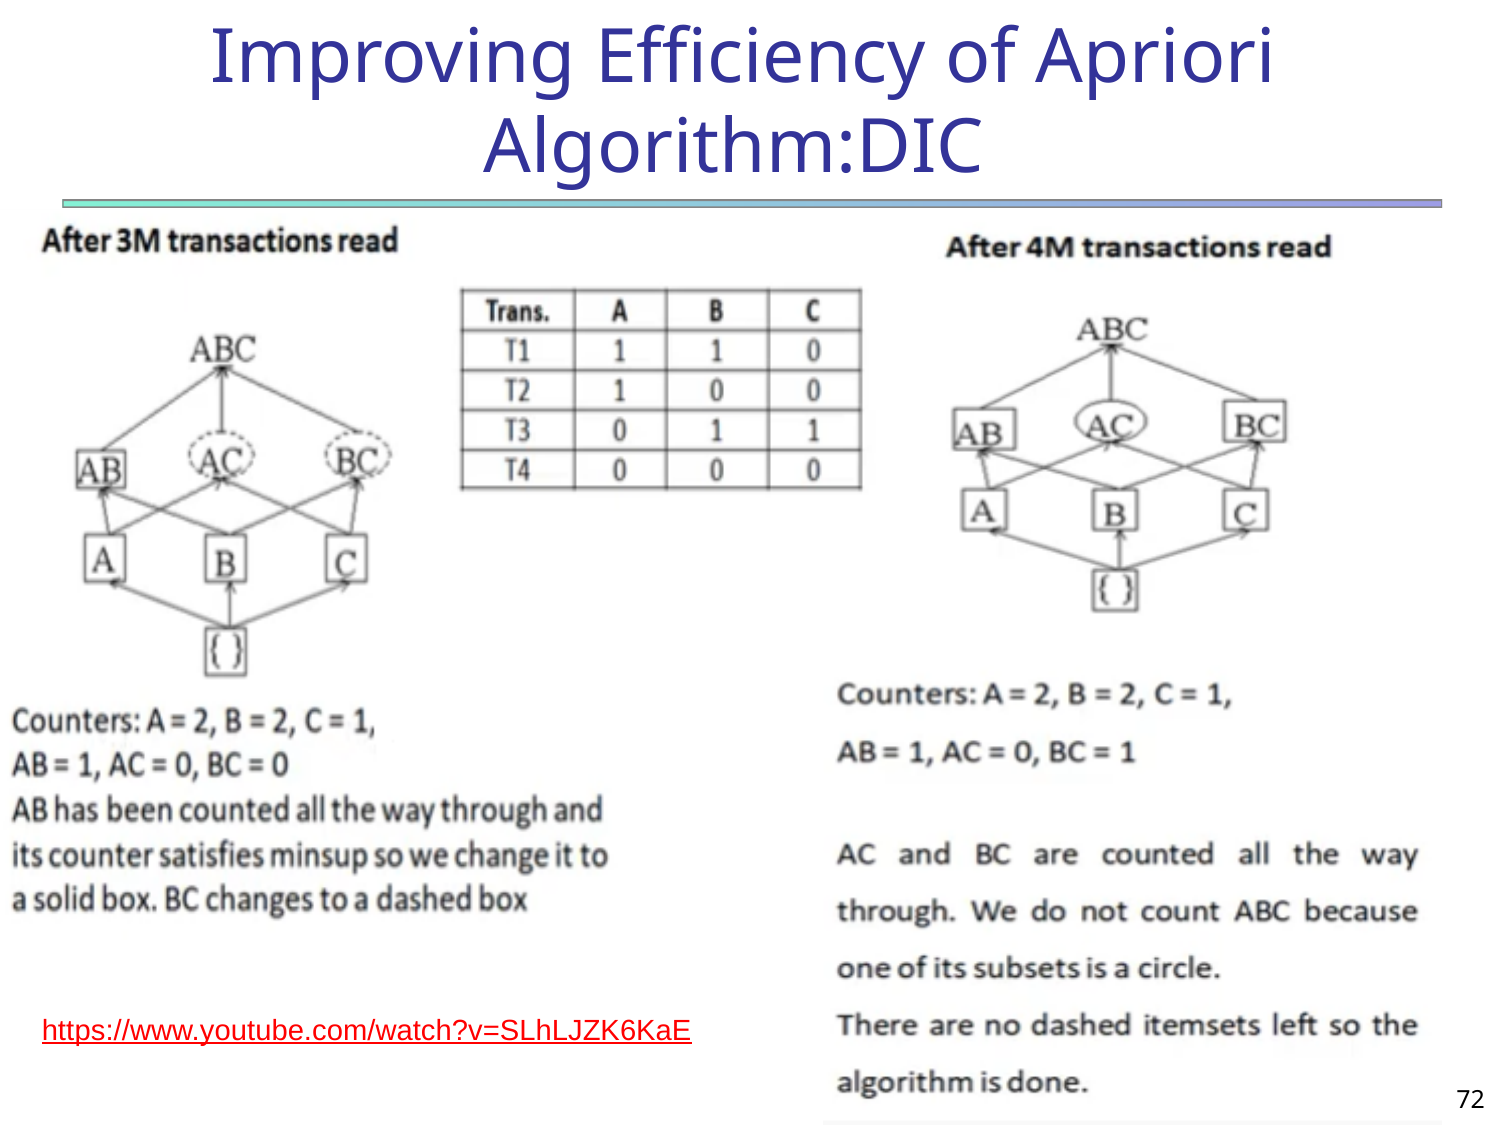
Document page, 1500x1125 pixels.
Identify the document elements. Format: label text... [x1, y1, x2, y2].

text_box https://www.youtube.com/watch?v=SLhLJZK6KaE [26, 996, 742, 1097]
title Improving Efficiency of Apriori Algorithm:DIC [62, 192, 1425, 240]
picture [0, 207, 1442, 1125]
slide_number 72 [1447, 1062, 1500, 1125]
